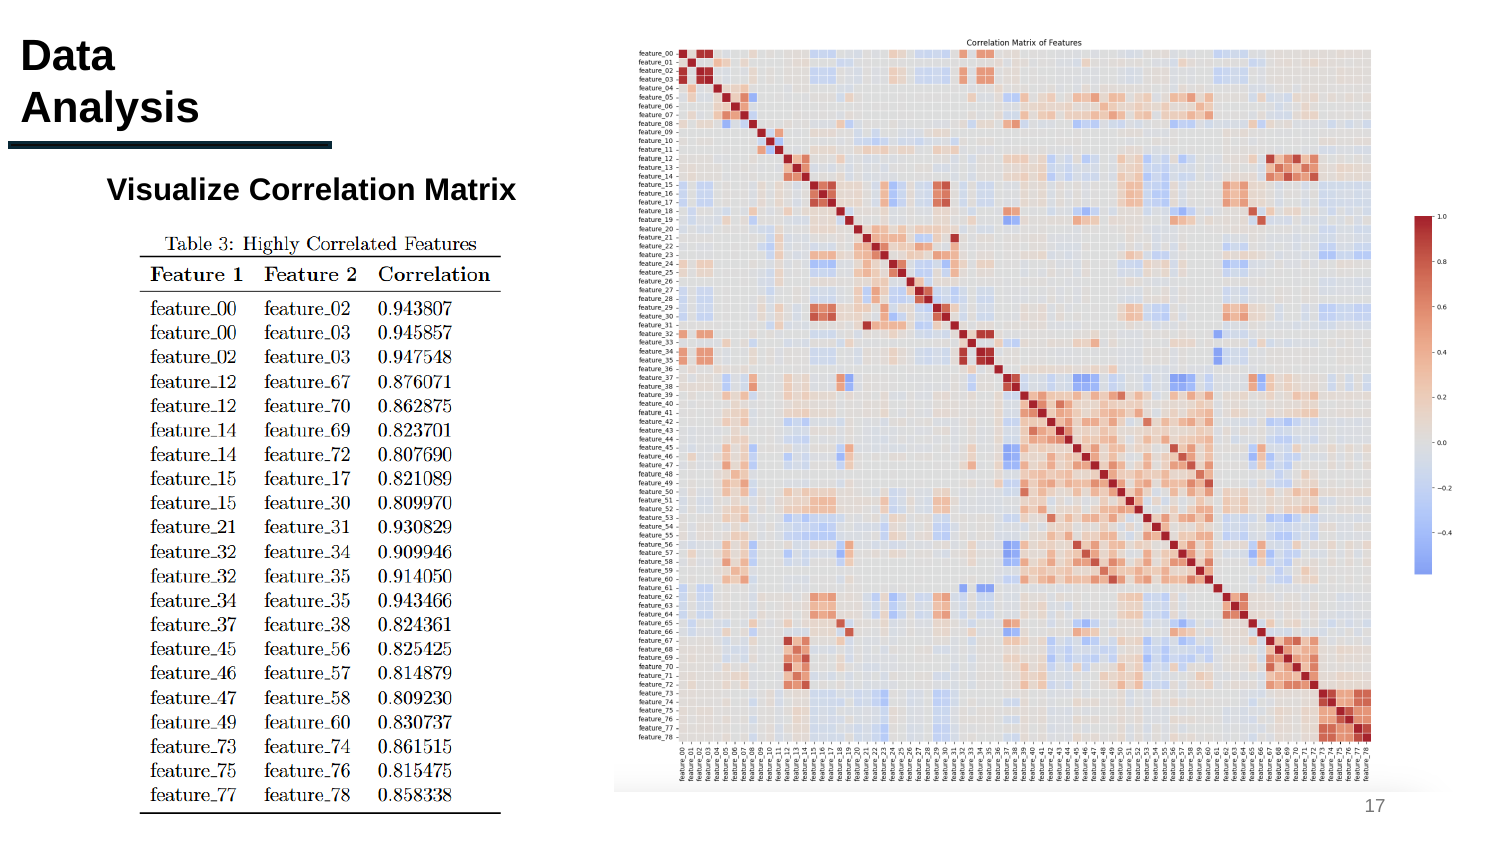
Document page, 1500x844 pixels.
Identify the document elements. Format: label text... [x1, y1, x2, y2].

slide_number 17 [1059, 800, 1397, 827]
text_box [9, 142, 330, 148]
text_box Visualize Correlation Matrix [95, 163, 609, 212]
picture [114, 213, 520, 823]
text_box Data Analysis [9, 21, 305, 138]
picture [614, 32, 1462, 793]
